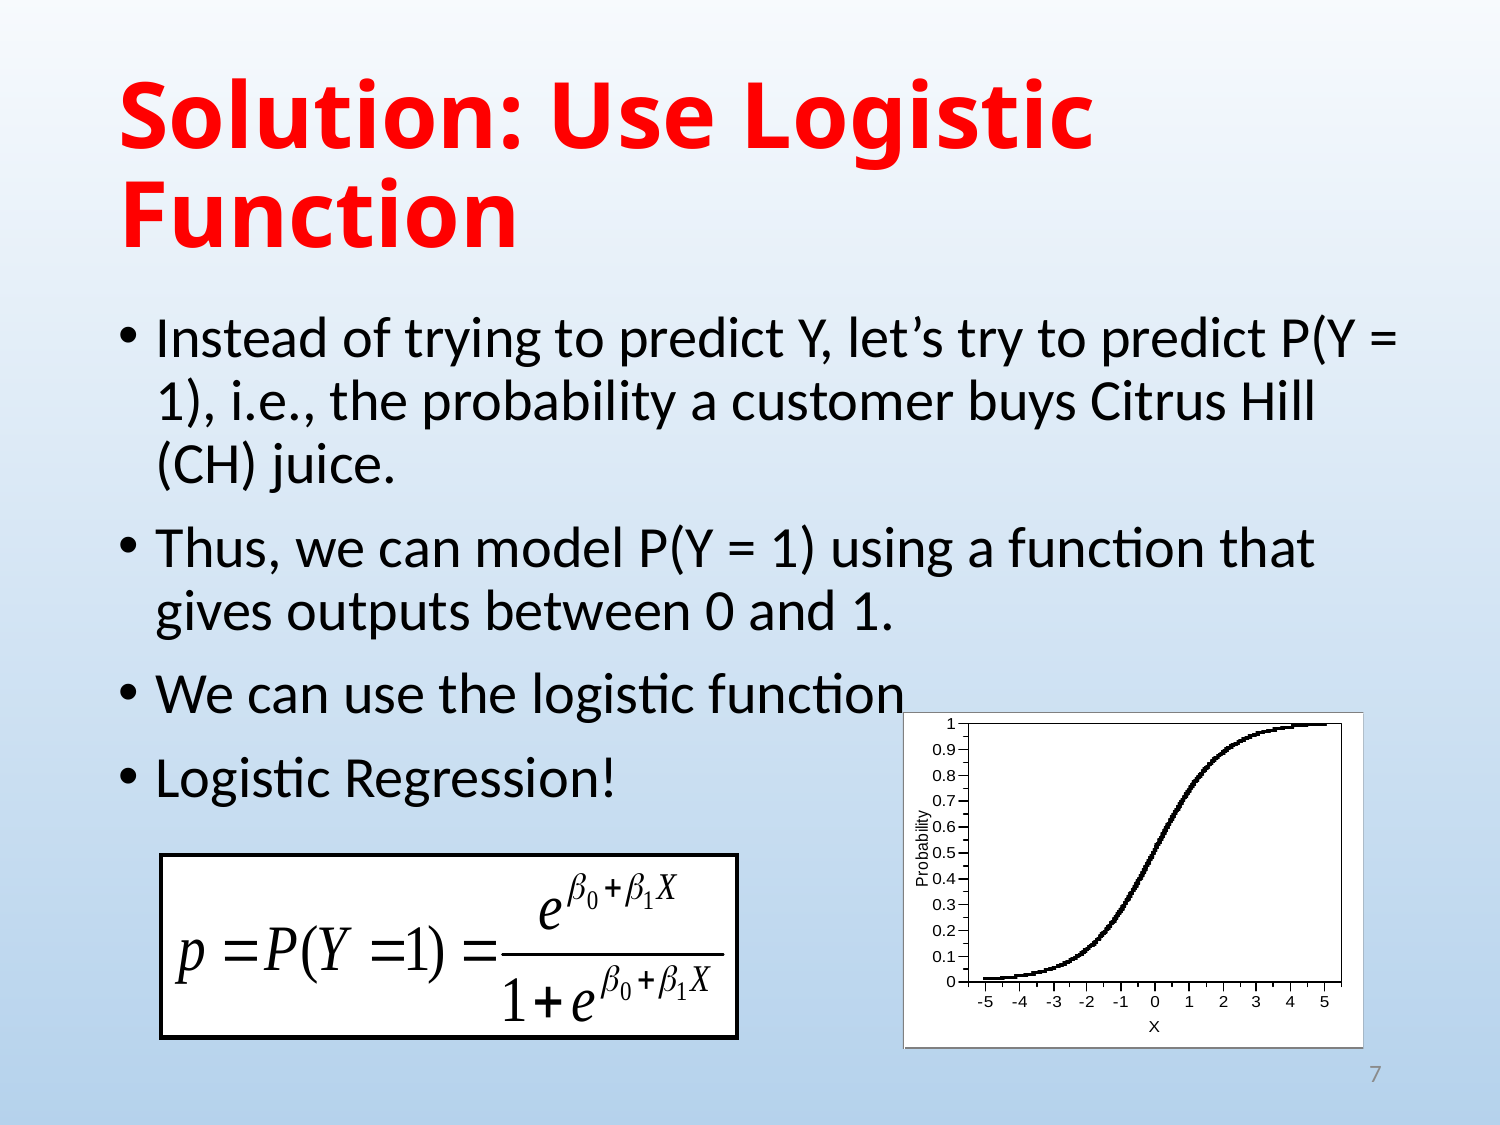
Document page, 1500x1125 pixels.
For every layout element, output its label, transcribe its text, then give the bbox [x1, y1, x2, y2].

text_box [162, 857, 735, 1036]
list Instead of trying to predict Y, let’s try to predict P(Y = 1), i.e., the probability a customer buys Citrus Hill (CH) juice. Thus, we can model P(Y = 1) using a function that gives outputs between 0 and 1. We can use the logistic function Logistic Regression! [103, 299, 1443, 1049]
picture [902, 712, 1364, 1049]
title Solution: Use Logistic Function [103, 59, 1397, 278]
slide_number 7 [1059, 1042, 1397, 1103]
